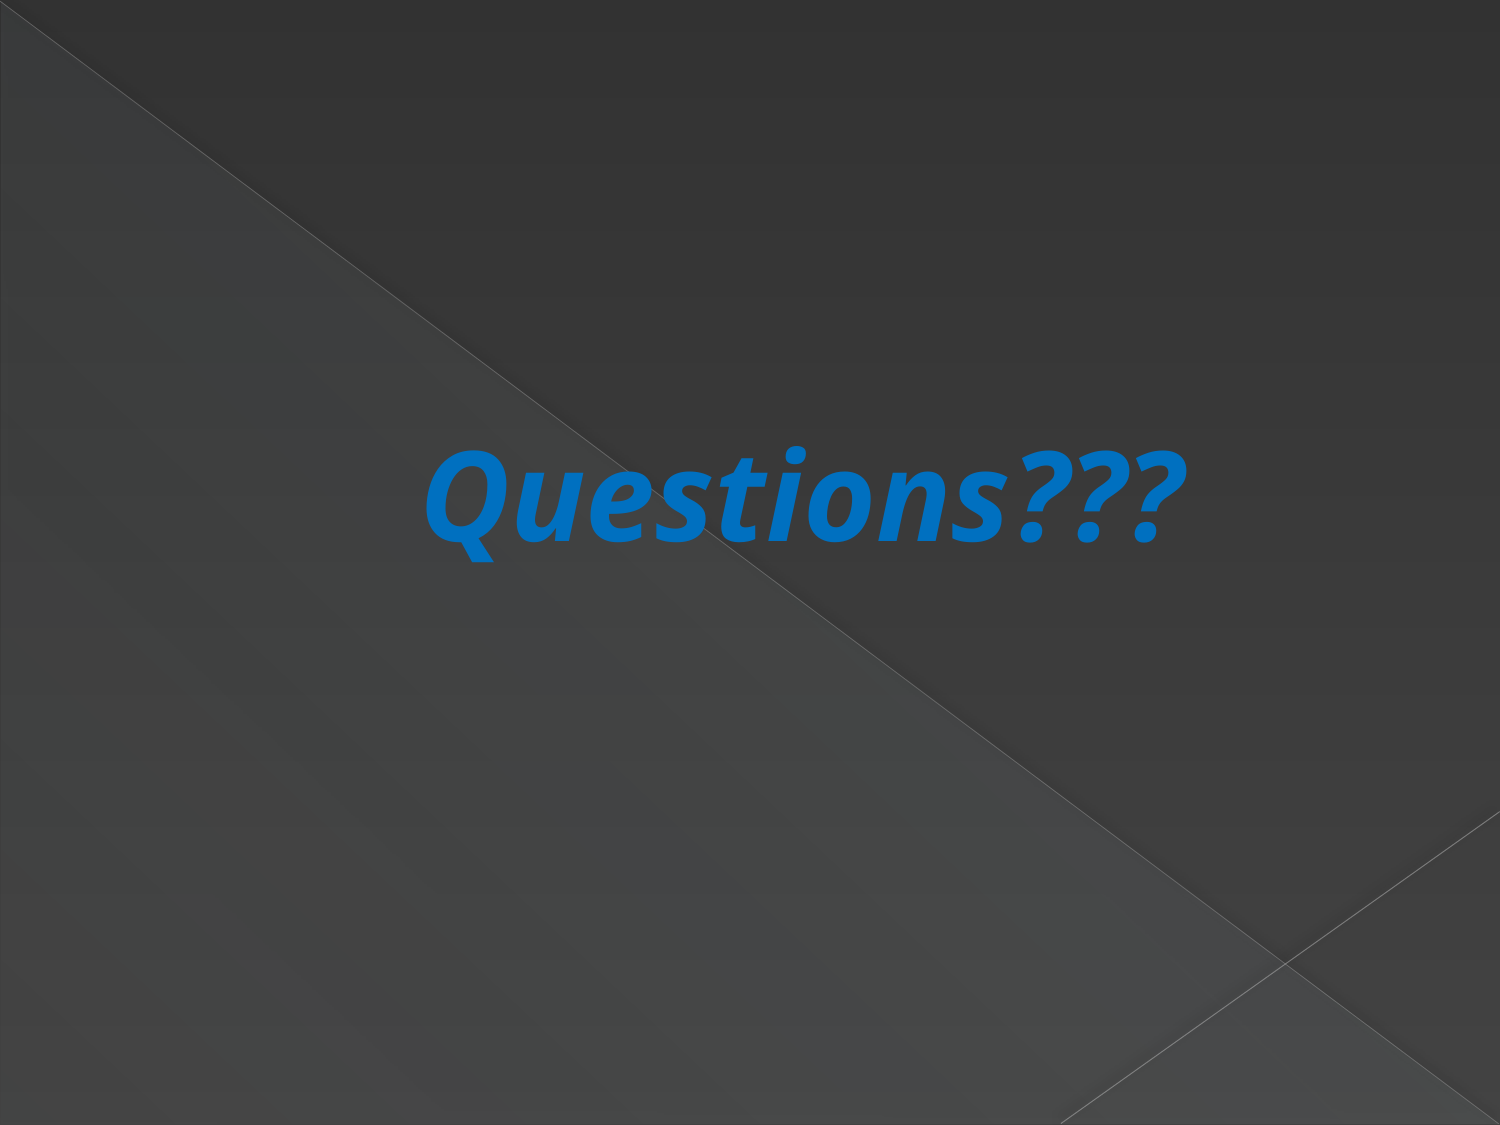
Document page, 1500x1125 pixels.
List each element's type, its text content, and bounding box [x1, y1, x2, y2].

title Questions??? [324, 397, 1500, 585]
